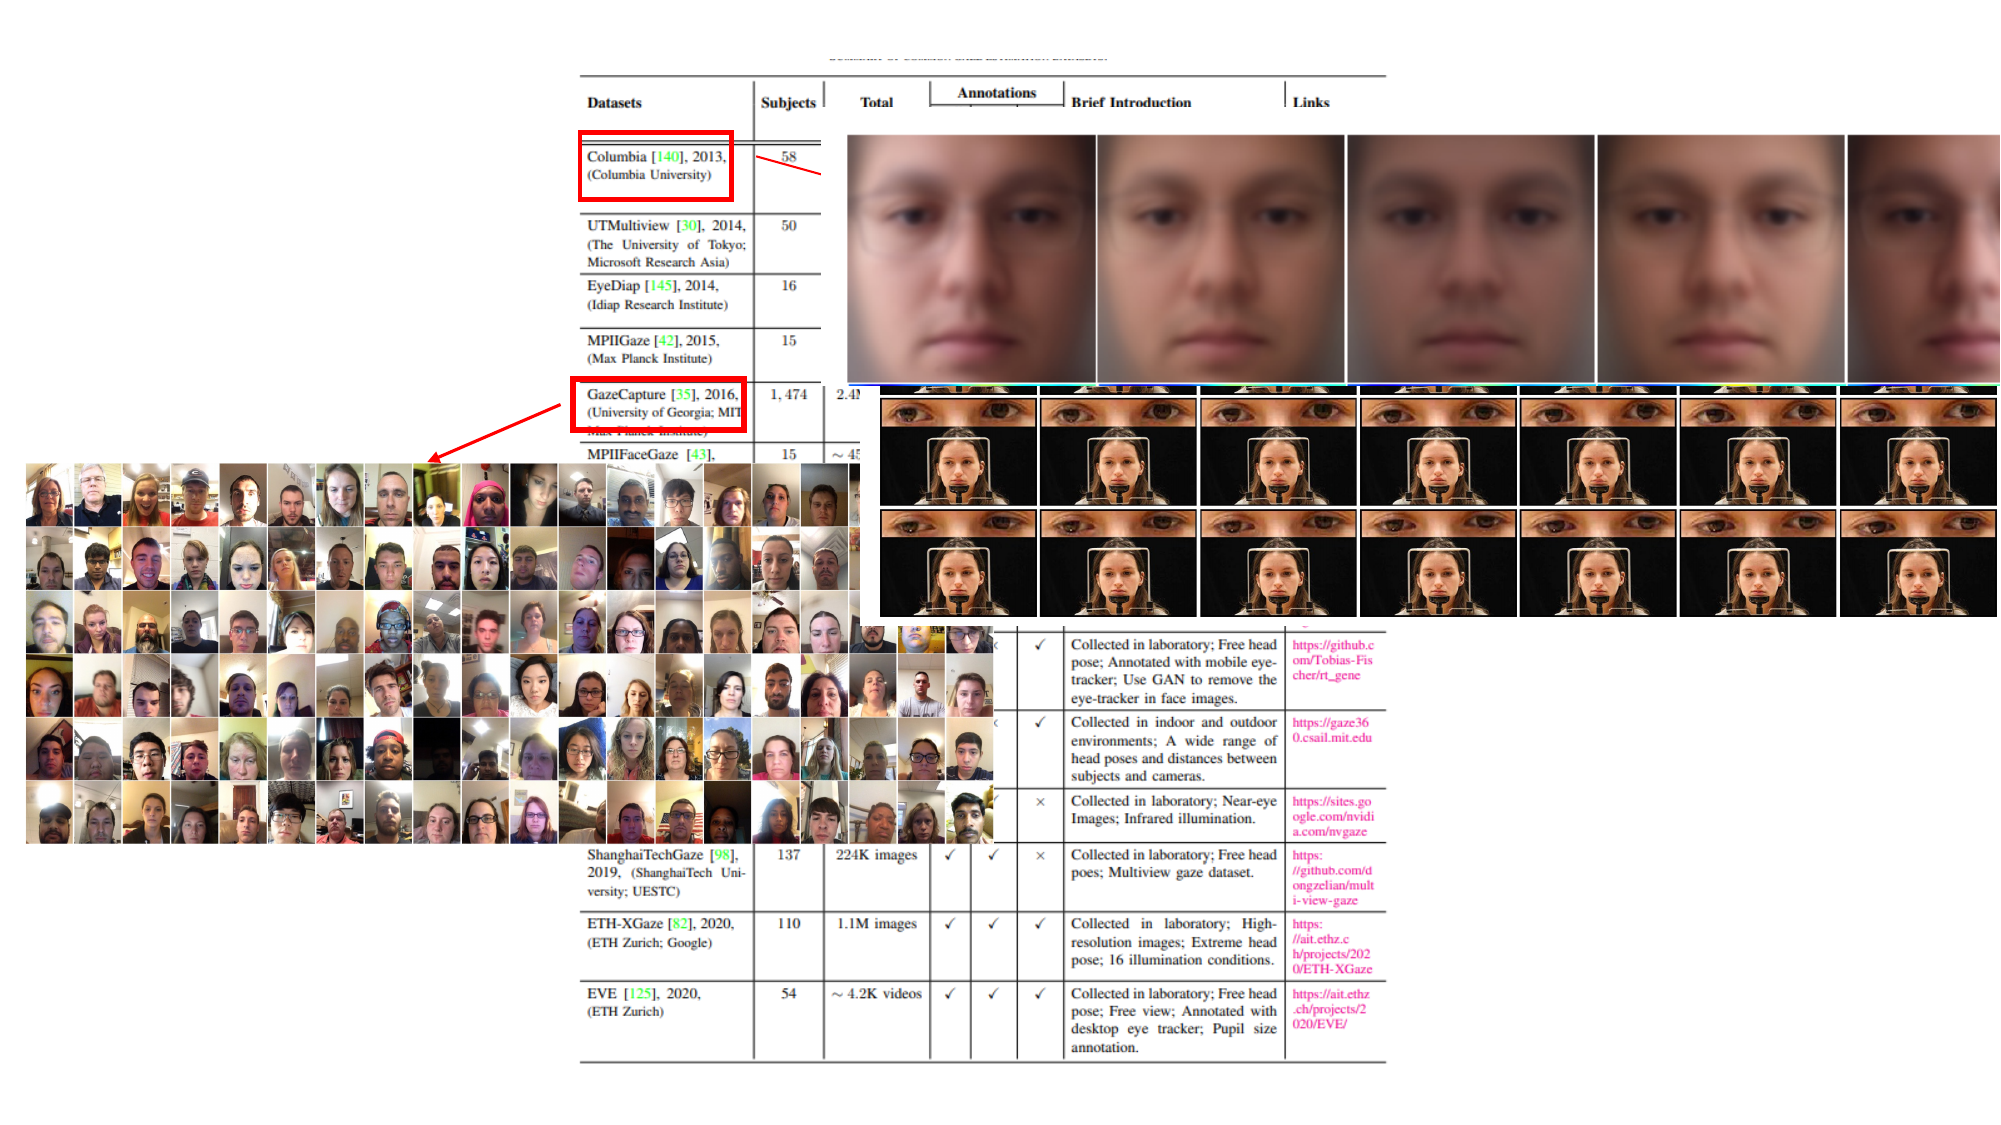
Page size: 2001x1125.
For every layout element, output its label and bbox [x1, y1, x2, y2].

text_box [756, 156, 821, 186]
picture [25, 59, 2000, 1066]
text_box [427, 404, 561, 463]
